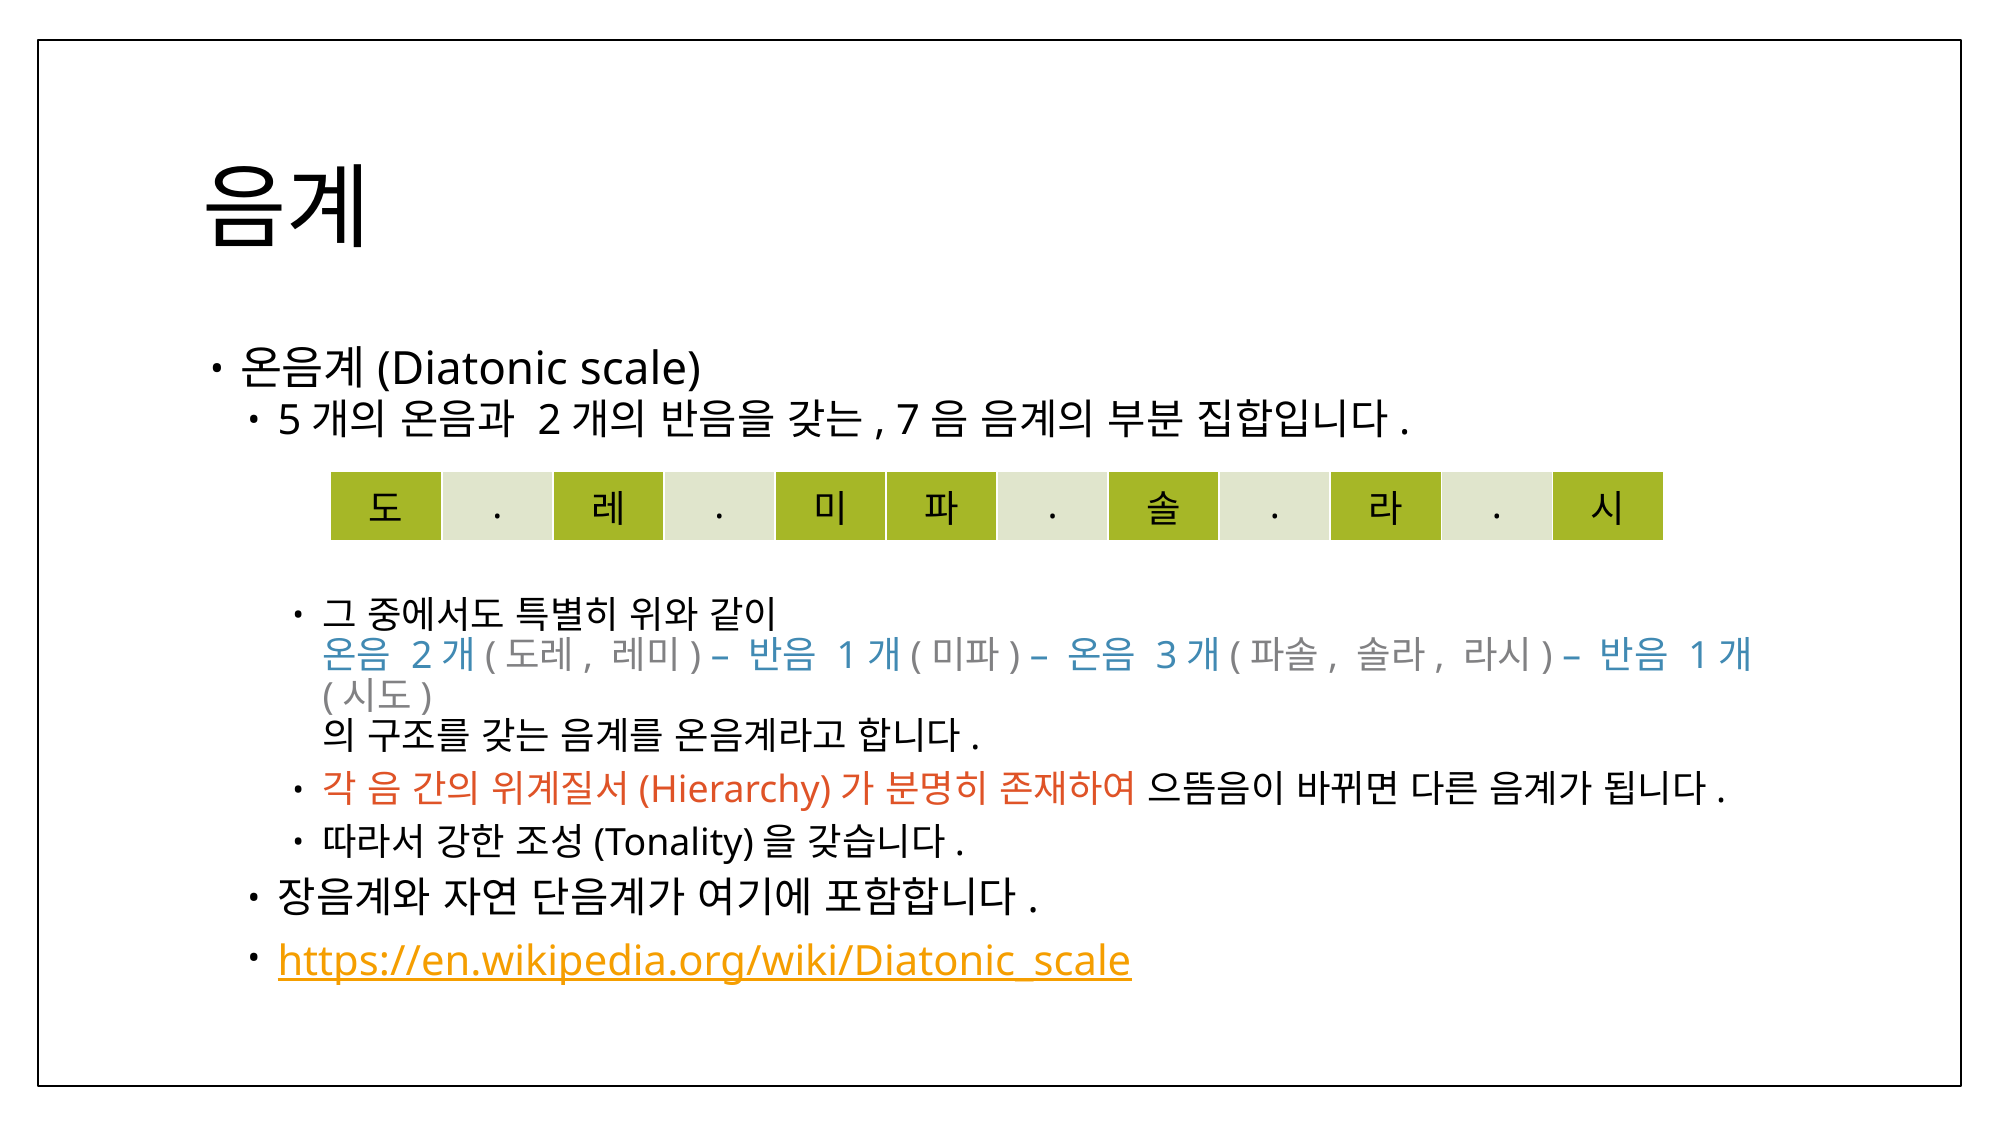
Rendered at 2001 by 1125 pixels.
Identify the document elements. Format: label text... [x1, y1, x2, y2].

table_header 미 [776, 472, 885, 540]
table_header . [665, 472, 774, 540]
table_header 라 [1331, 472, 1441, 540]
title 음계 [187, 99, 1808, 323]
list 온음계(Diatonic scale) 5개의 온음과 2개의 반음을 갖는, 7음 음계의 부분 집합입니다. 그 중에서도 특별히 위와 같이 온음 2개(도레, 레미) – 반음 1개(미파) – 온음 3개(파솔, 솔라, 라시) – 반음 1개(시도) 의 구조를 갖는 음계를 온음계라고 합니다. 각 음 간의 위계질서(Hierarchy)가 분명히 존재하여 으뜸음이 바뀌면 다른 음계가 됩니다. 따라서 강한 조성(Tonality)을 갖습니다. 장음계와 자연 단음계가 여기에 포함합니다. https://en.wikipedia.org/wiki/Diatonic_scale [187, 337, 1808, 1000]
table_header . [998, 472, 1107, 540]
table_header . [443, 472, 552, 540]
table_header 레 [554, 472, 663, 540]
table_header . [1220, 472, 1329, 540]
table_header 시 [1553, 472, 1663, 540]
table_header 도 [331, 472, 441, 540]
table_header 솔 [1109, 472, 1218, 540]
table_header . [1442, 472, 1552, 540]
table_header 파 [887, 472, 996, 540]
